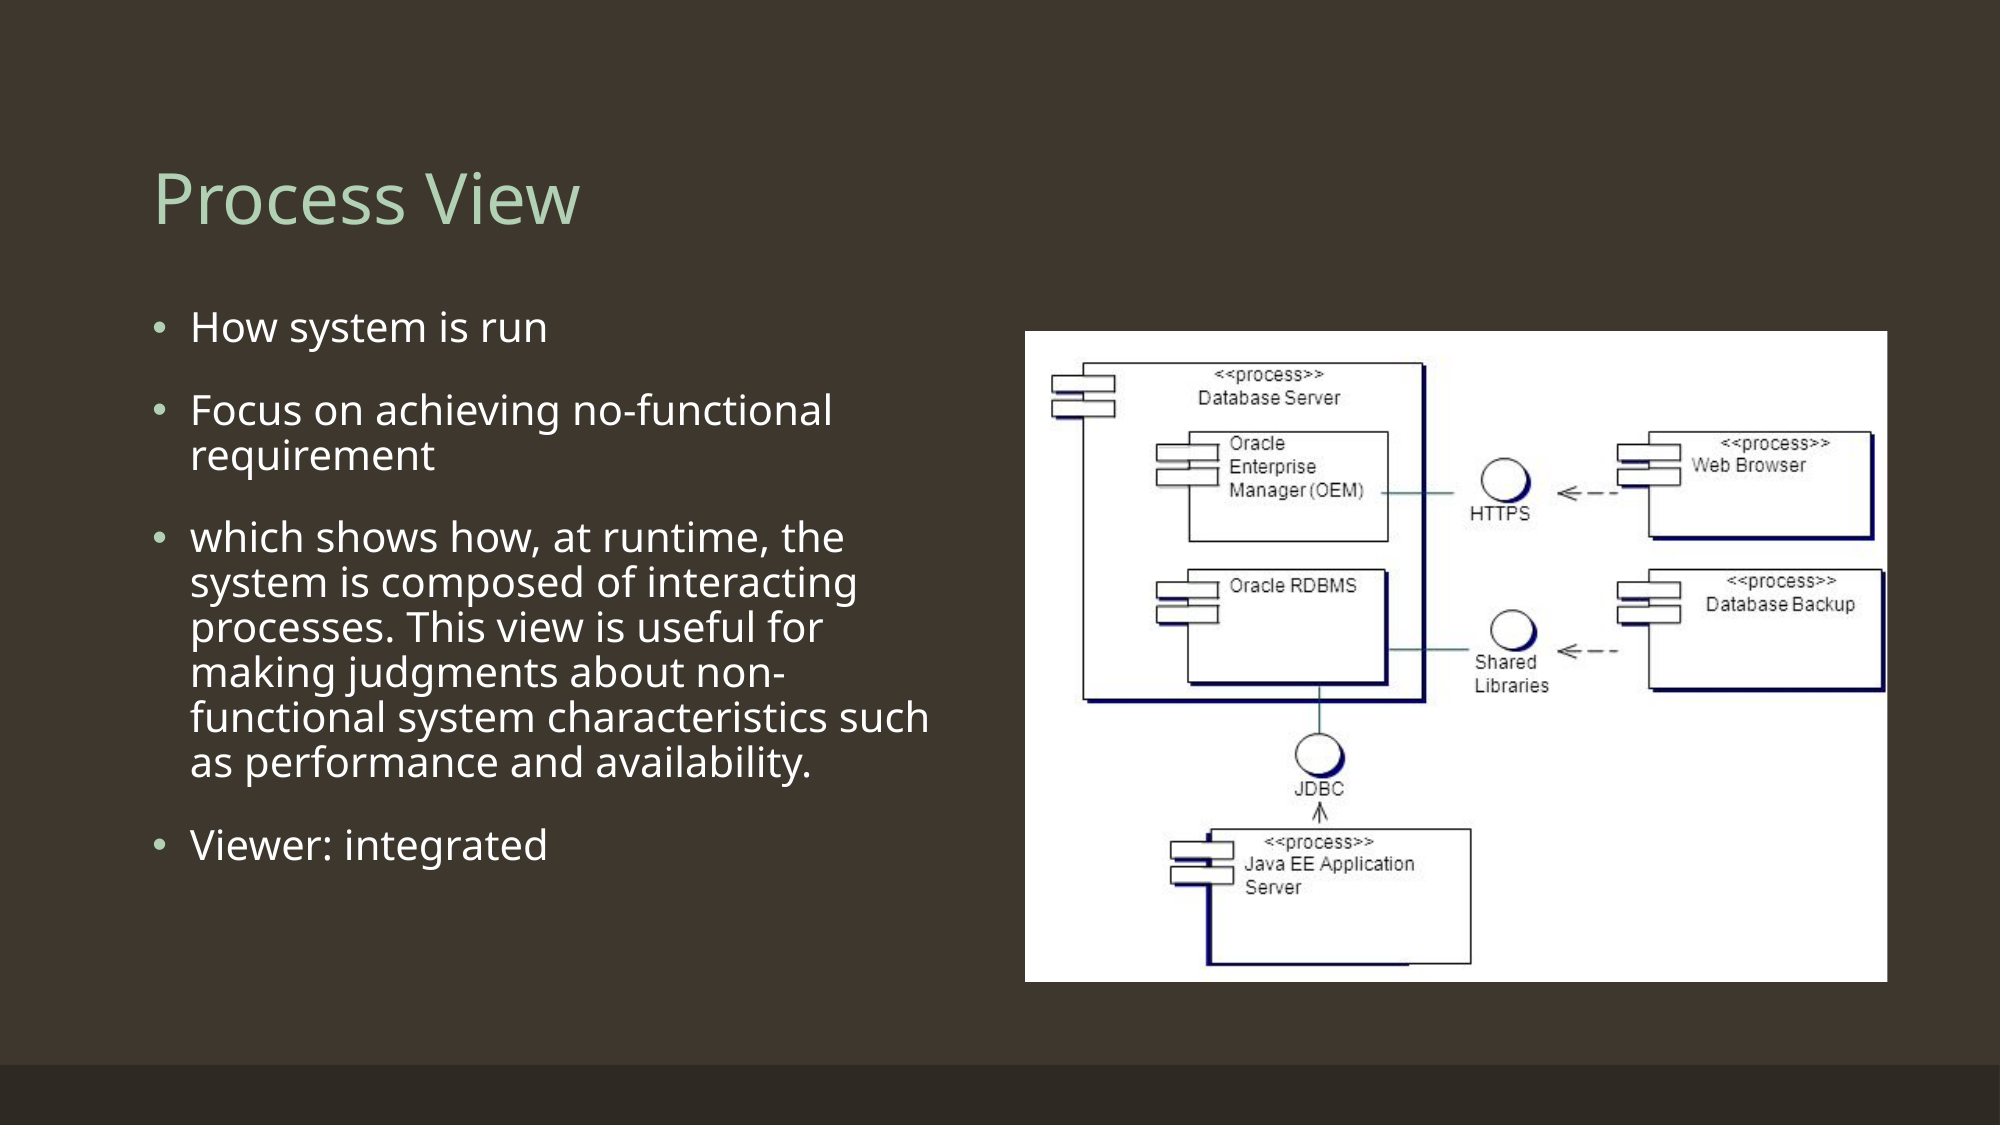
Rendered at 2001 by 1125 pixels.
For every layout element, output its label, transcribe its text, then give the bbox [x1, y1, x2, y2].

title Process View [137, 59, 1863, 248]
picture [1024, 331, 1888, 982]
list How system is run Focus on achieving no-functional requirement which shows how, at runtime, the system is composed of interacting processes. This view is useful for making judgments about non-functional system characteristics such as performance and availability. Viewer: integrated [137, 299, 975, 1014]
